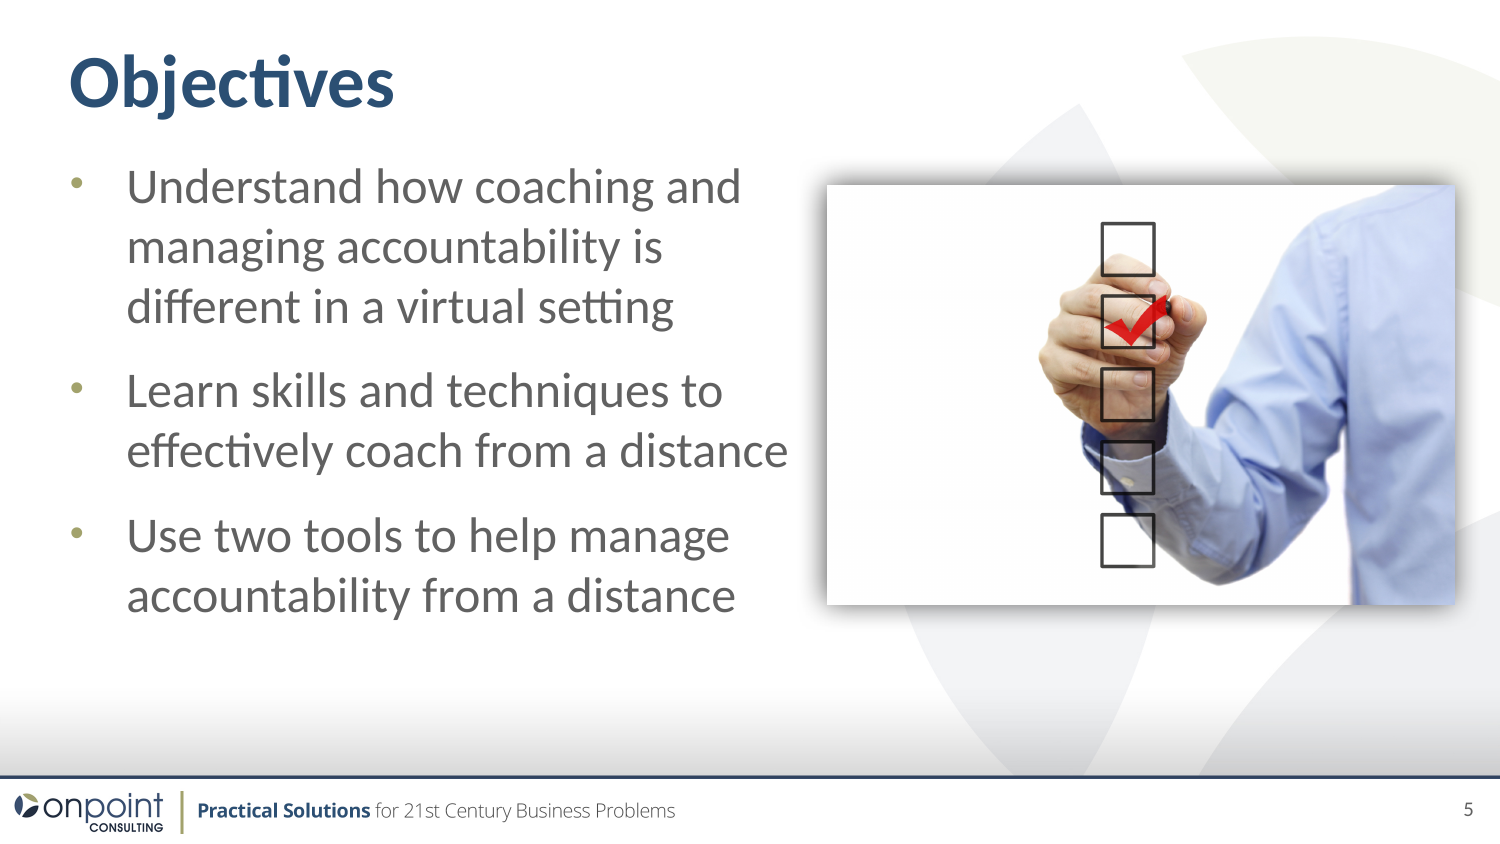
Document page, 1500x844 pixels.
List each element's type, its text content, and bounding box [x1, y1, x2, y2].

text_box 5 [1411, 788, 1489, 829]
picture [0, 0, 1500, 844]
text_box Objectives [55, 25, 1160, 131]
text_box Understand how coaching and managing accountability is different in a virtual setting Learn skills and techniques to effectively coach from a distance Use two tools to help manage accountability from a distance [55, 145, 818, 631]
